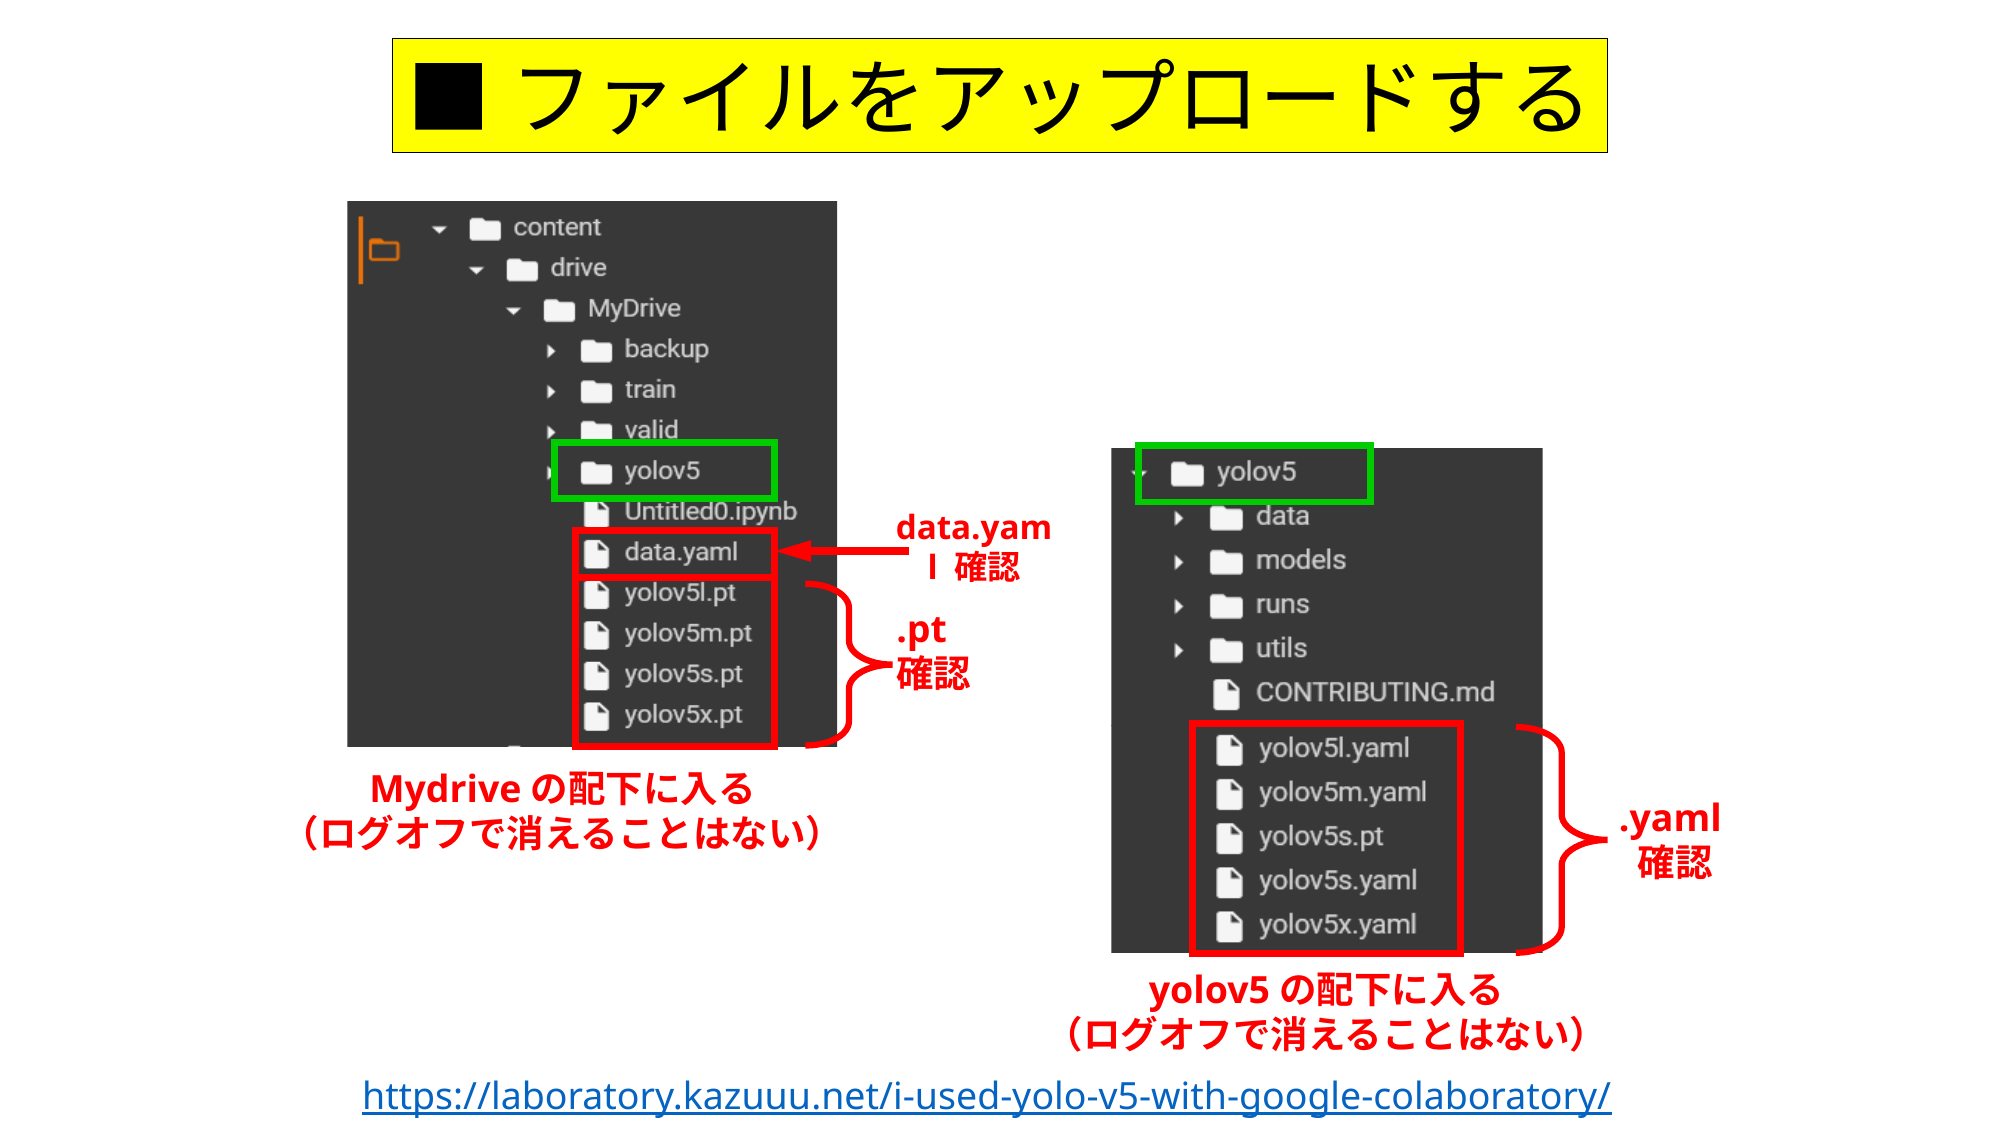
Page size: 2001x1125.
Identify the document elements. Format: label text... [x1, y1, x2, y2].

text_box https://laboratory.kazuuu.net/i-used-yolo-v5-with-google-colaboratory/ [347, 1064, 1653, 1125]
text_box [347, 201, 1127, 747]
text_box ■ファイルをアップロードする [392, 38, 1608, 153]
text_box Mydriveの配下に入る （ログオフで消えることはない） [266, 757, 859, 863]
text_box yolov5の配下に入る （ログオフで消えることはない） [1020, 958, 1633, 1064]
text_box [1111, 445, 1780, 954]
